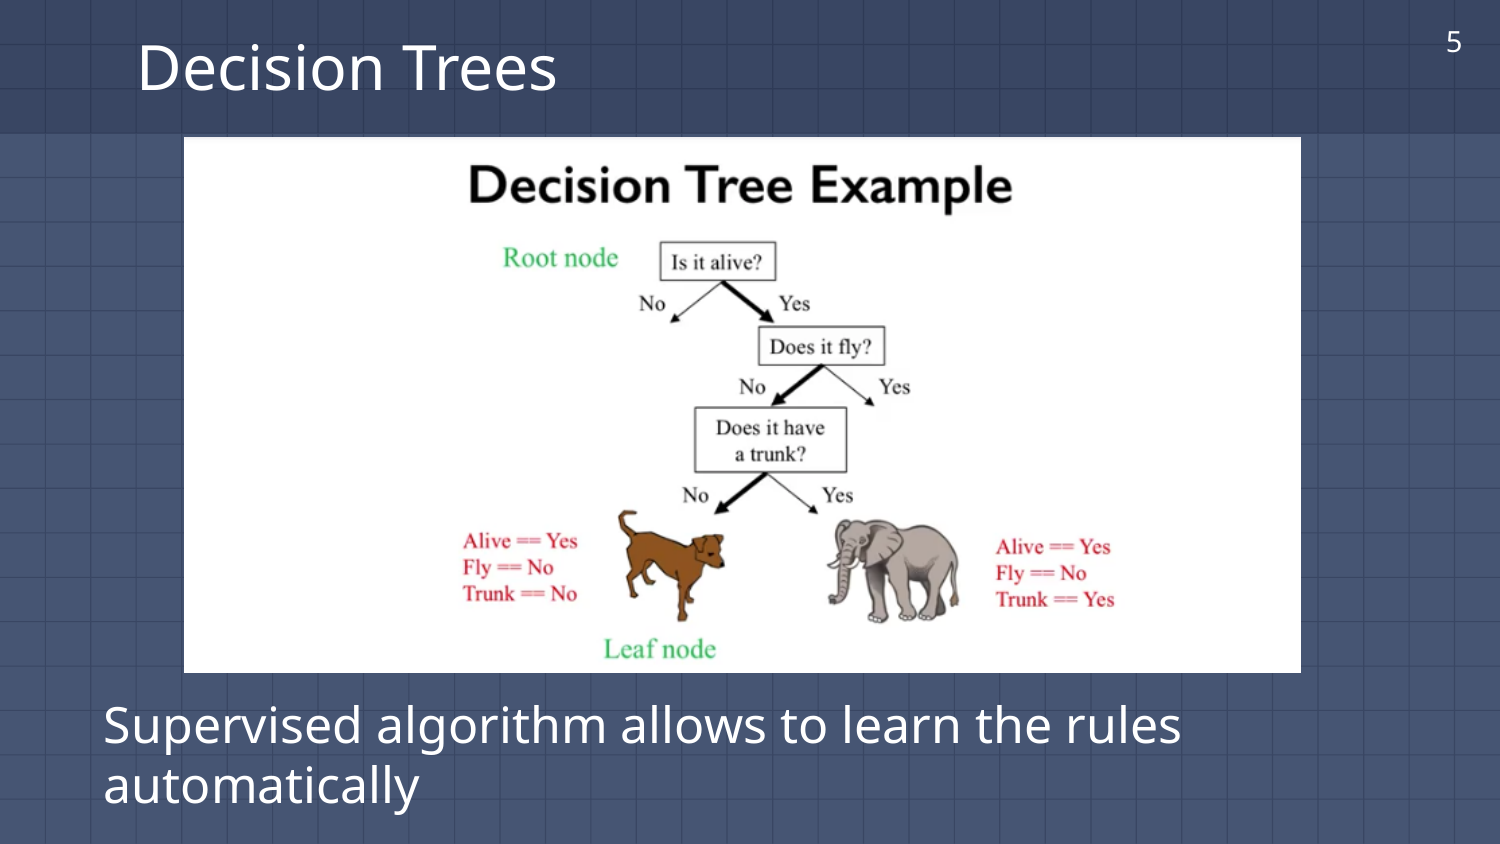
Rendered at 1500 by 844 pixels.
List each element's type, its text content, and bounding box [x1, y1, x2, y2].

slide_number 5 [1408, 0, 1500, 88]
text_box Supervised algorithm allows to learn the rules automatically [88, 678, 1377, 827]
title Decision Trees [121, 0, 1383, 118]
picture [184, 137, 1301, 673]
